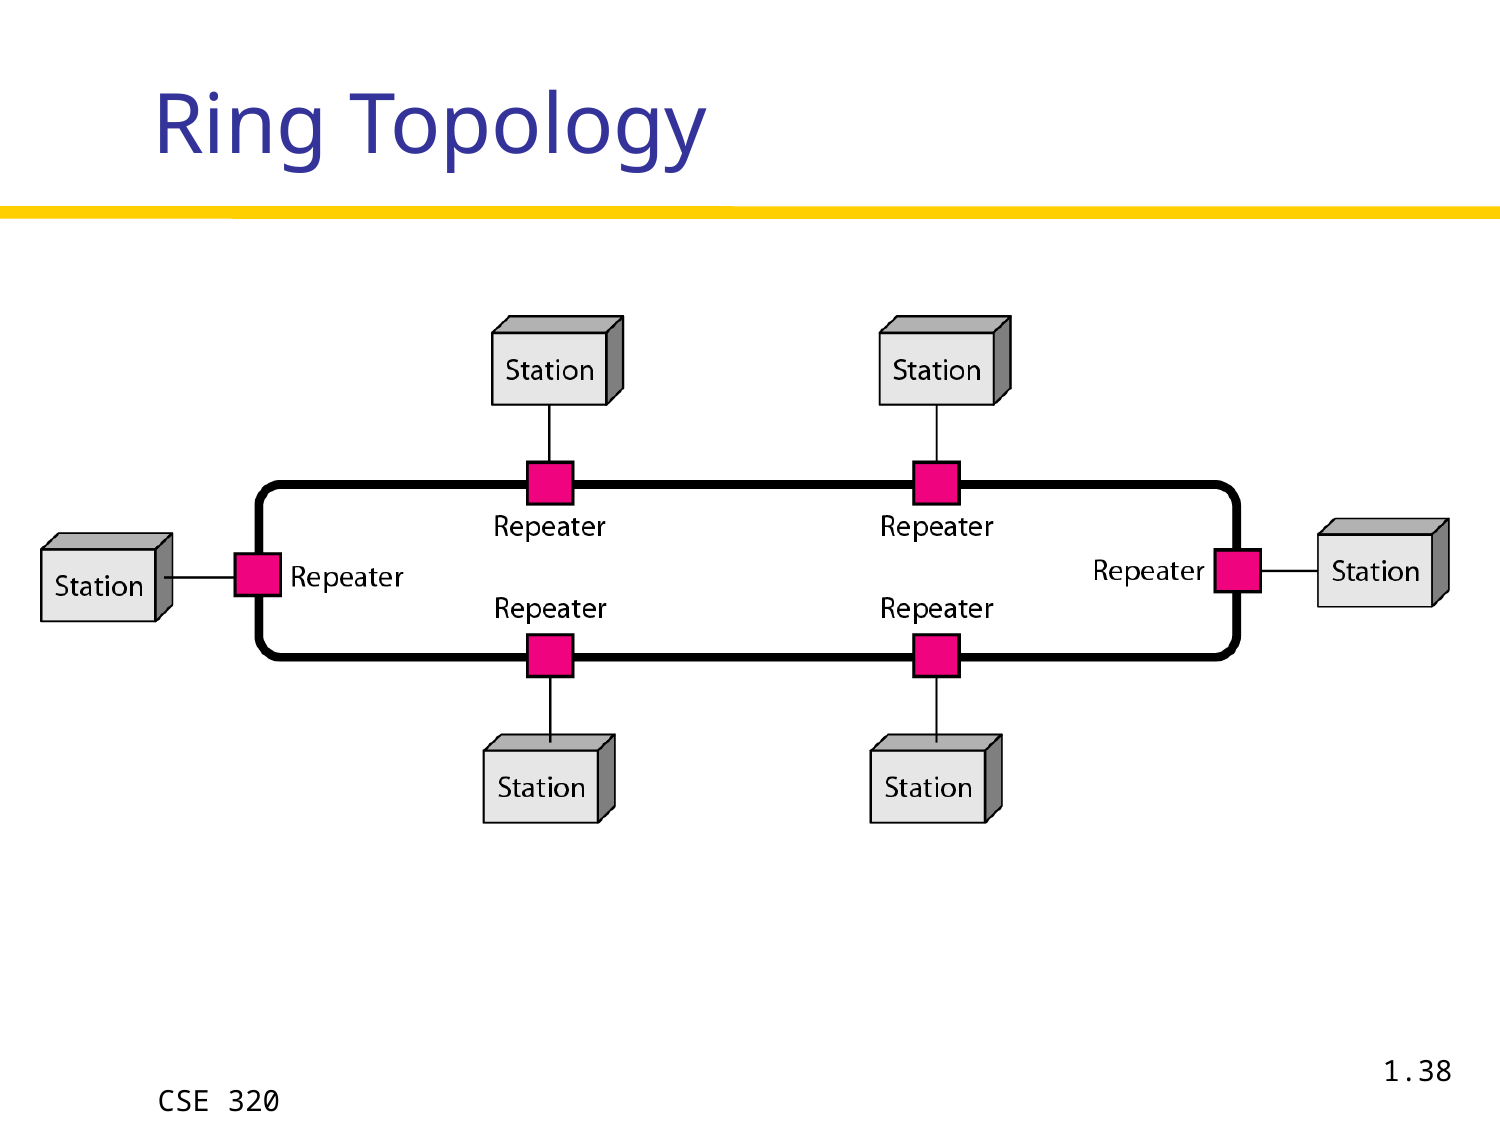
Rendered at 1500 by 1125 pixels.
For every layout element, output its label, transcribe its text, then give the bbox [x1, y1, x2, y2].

text_box Ring Topology [137, 62, 1416, 188]
picture [40, 315, 1451, 824]
slide_number 1.38 [1154, 1023, 1468, 1100]
